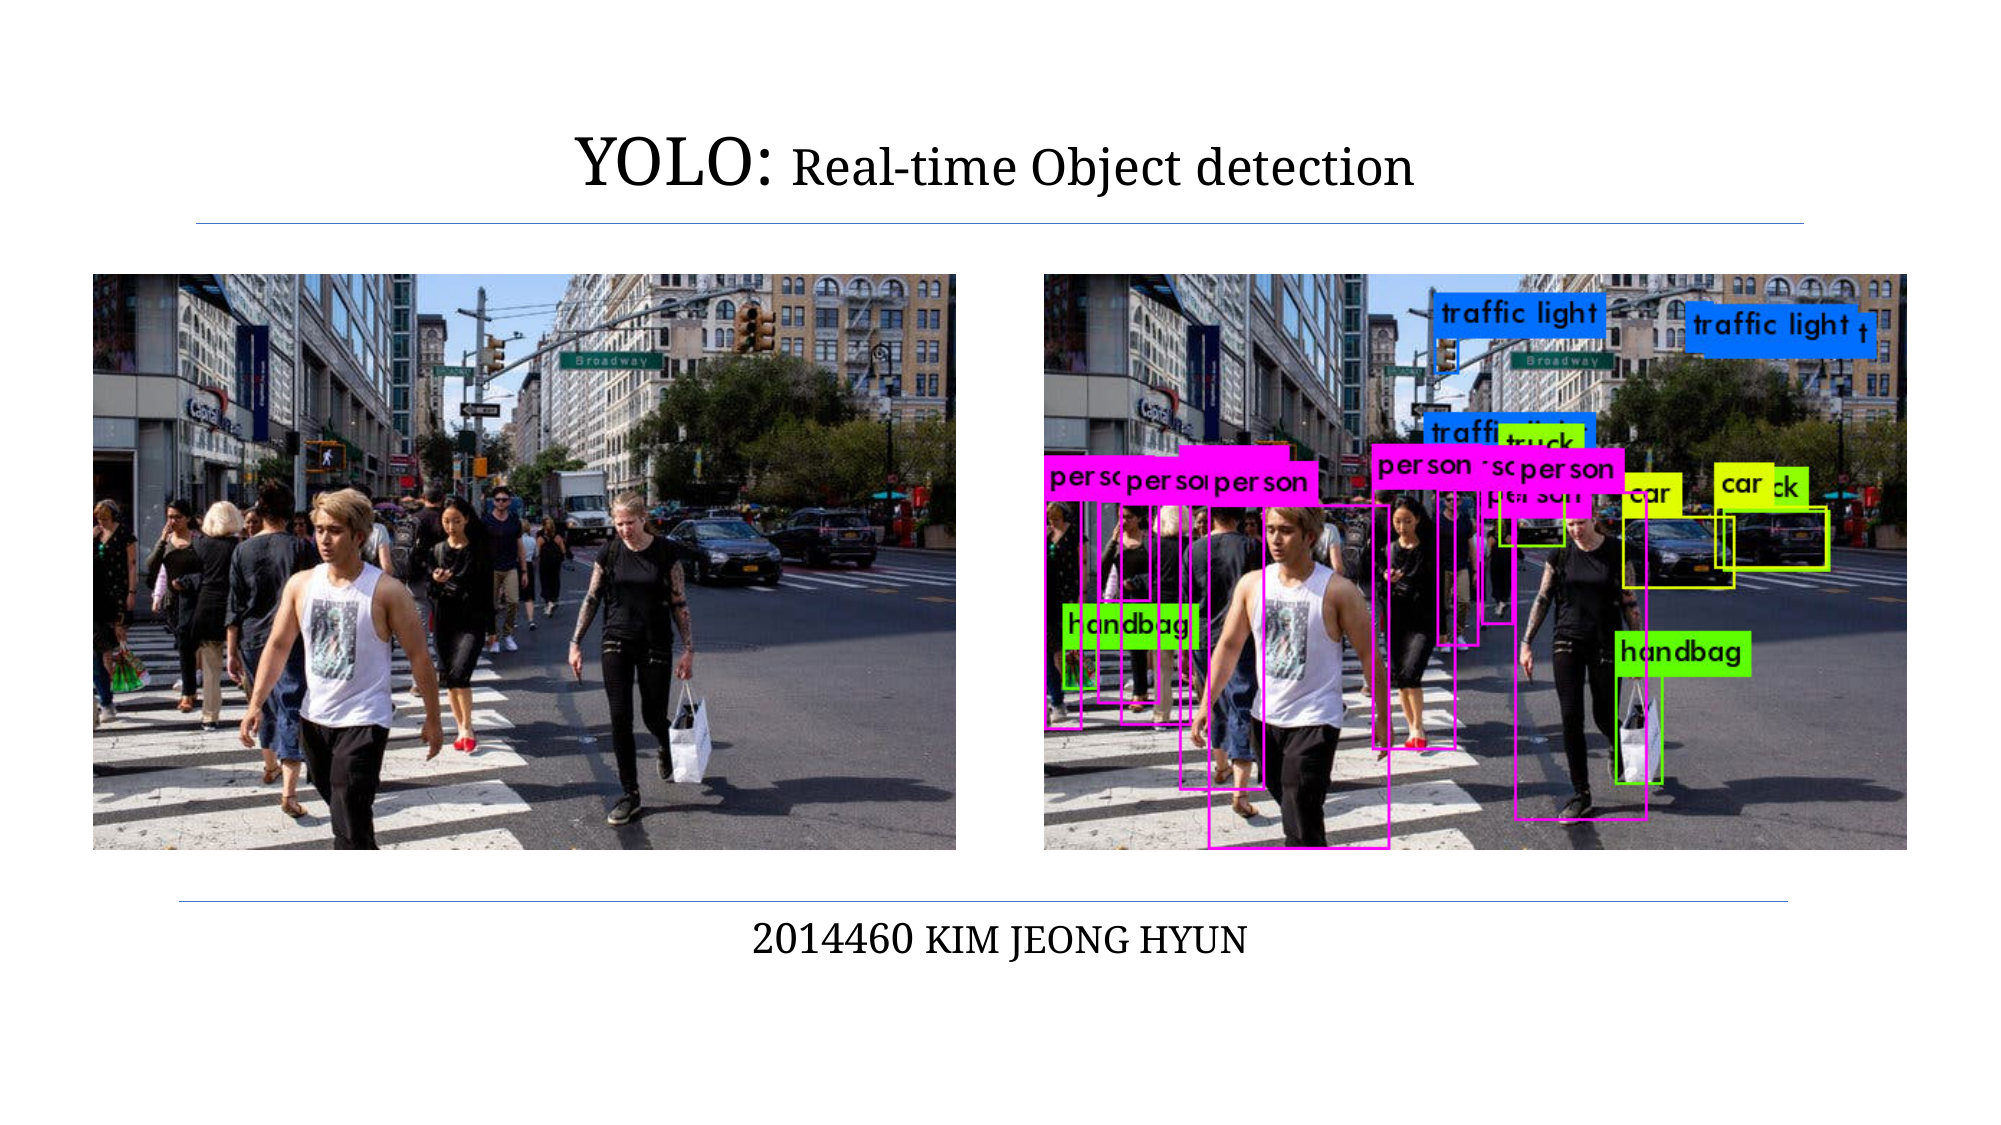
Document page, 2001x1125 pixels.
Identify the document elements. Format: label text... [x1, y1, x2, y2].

text_box 2014460 KIM JEONG HYUN [445, 904, 1555, 970]
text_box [1805, 274, 1907, 851]
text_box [179, 223, 1805, 902]
text_box YOLO: Real-time Object detection [441, 111, 1550, 207]
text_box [93, 274, 179, 851]
